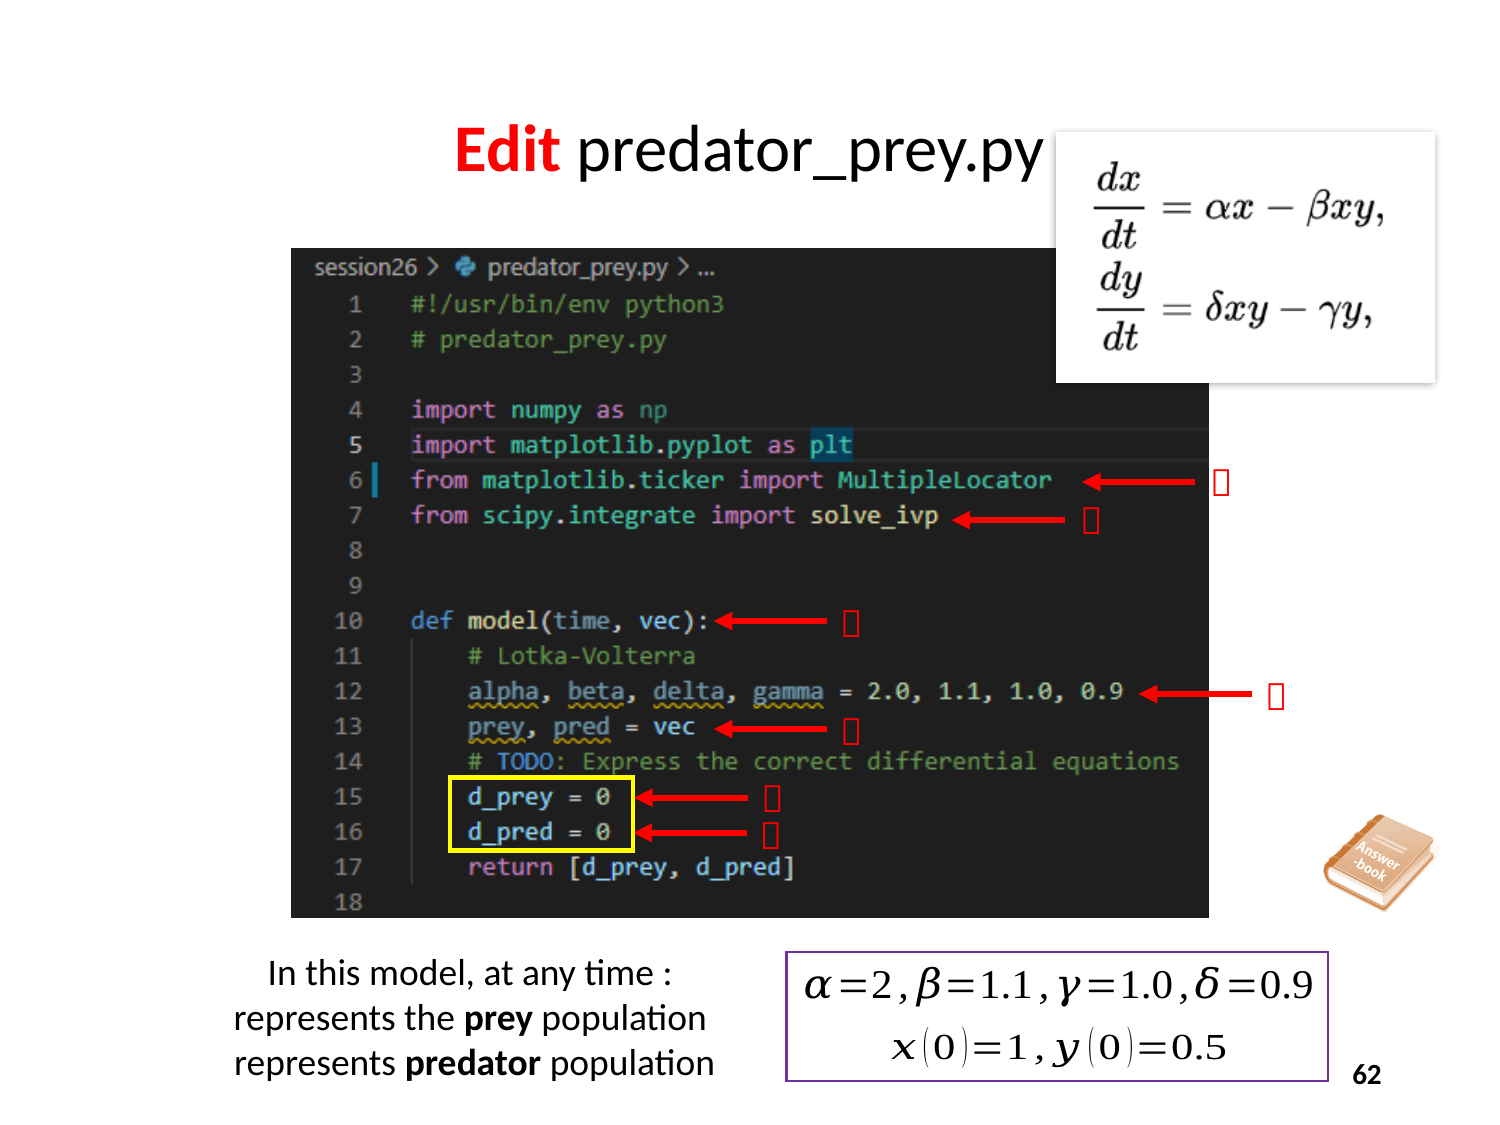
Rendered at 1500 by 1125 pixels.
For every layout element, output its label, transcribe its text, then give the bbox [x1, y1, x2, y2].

title Edit predator_prey.py [103, 59, 1397, 241]
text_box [633, 767, 810, 828]
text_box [633, 804, 808, 865]
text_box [713, 700, 889, 762]
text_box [951, 489, 1129, 551]
picture [291, 146, 1421, 918]
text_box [713, 592, 889, 654]
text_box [172, 940, 1328, 1093]
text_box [1138, 665, 1314, 727]
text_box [1081, 451, 1259, 513]
slide_number 62 [1059, 1042, 1397, 1103]
picture [1313, 812, 1451, 916]
